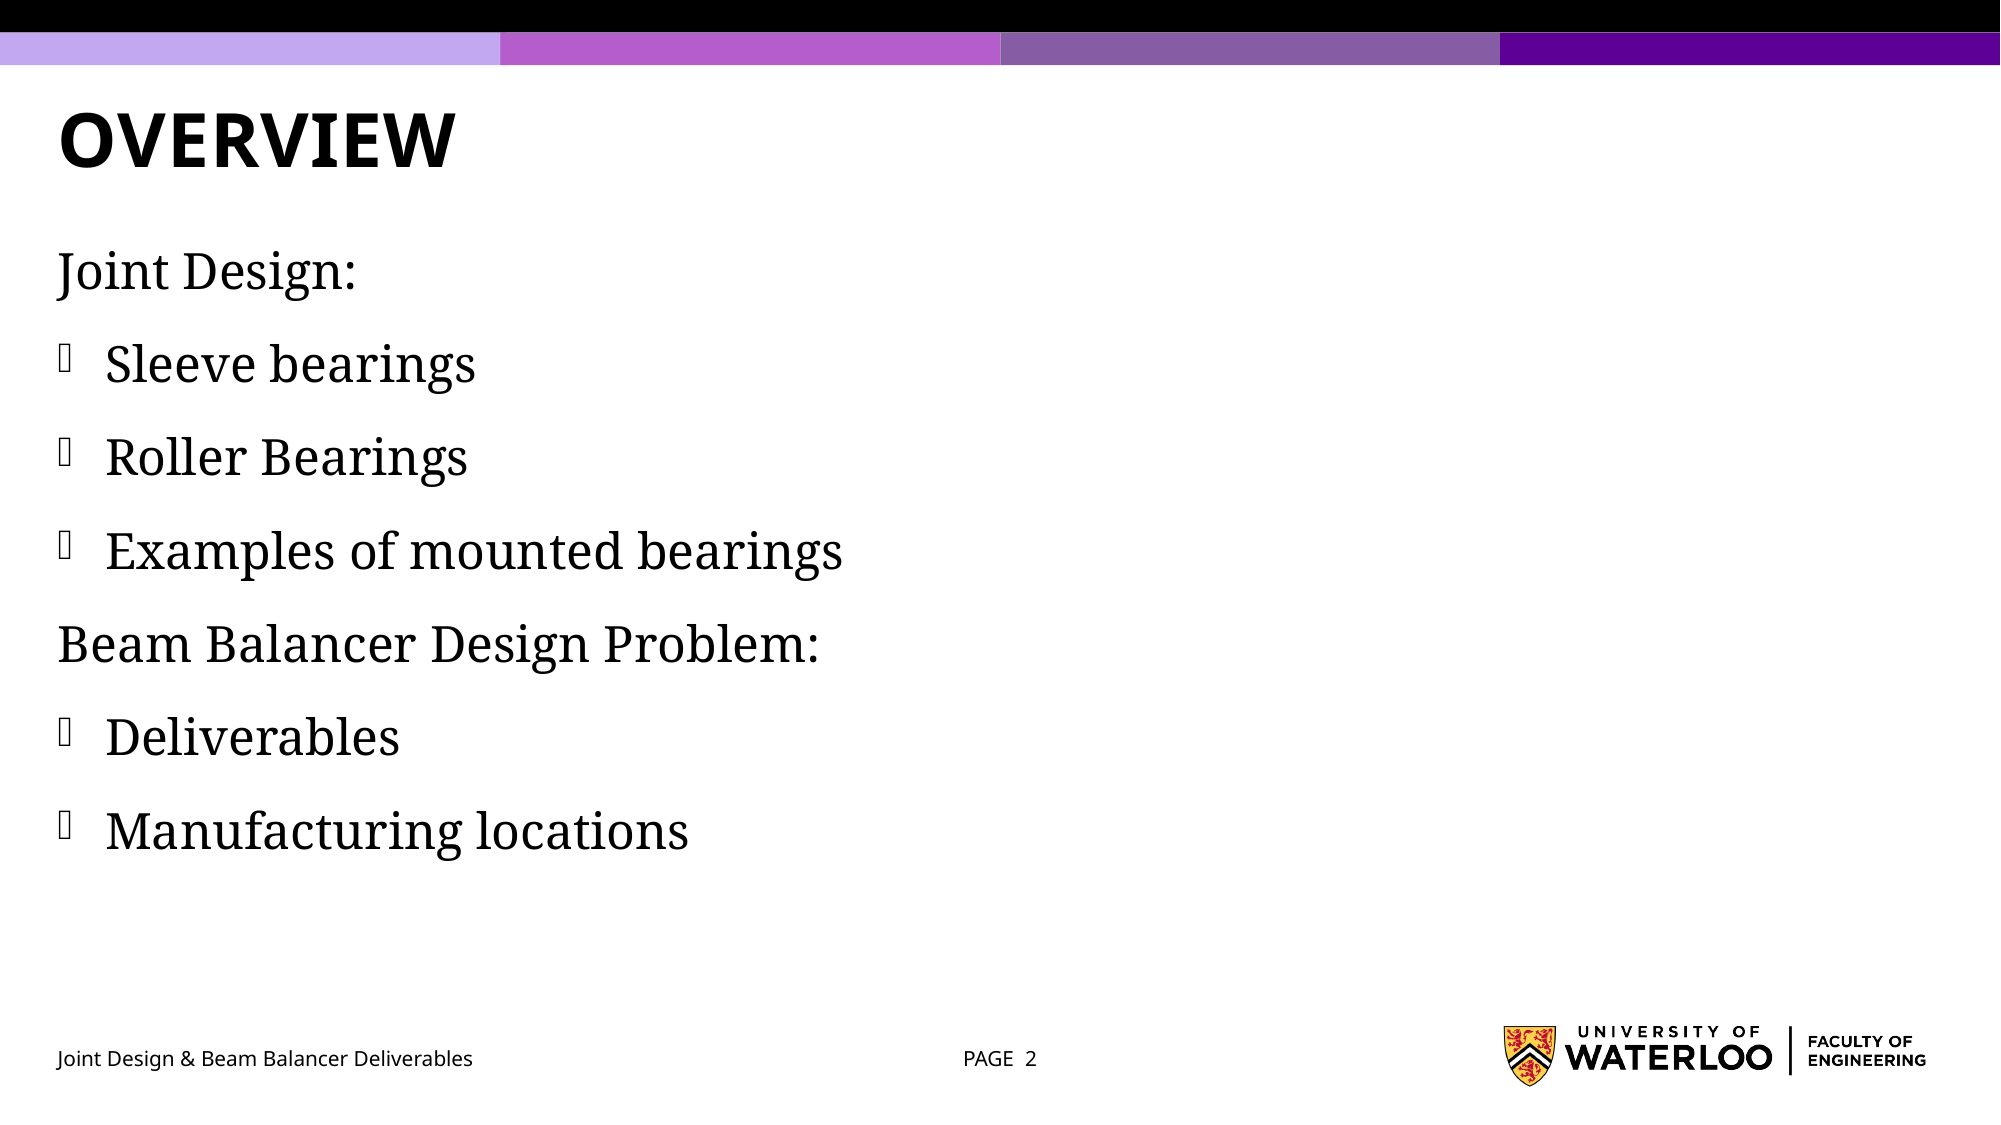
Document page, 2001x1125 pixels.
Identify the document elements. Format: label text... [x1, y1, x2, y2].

title OVERVIEW [42, 71, 1941, 219]
footer Joint Design & Beam Balancer Deliverables [42, 1039, 900, 1081]
picture [1446, 982, 1982, 1125]
slide_number PAGE 2 [916, 1039, 1084, 1081]
list Joint Design: Sleeve bearings Roller Bearings Examples of mounted bearings Beam Balancer Design Problem: Deliverables Manufacturing locations [42, 231, 1941, 986]
